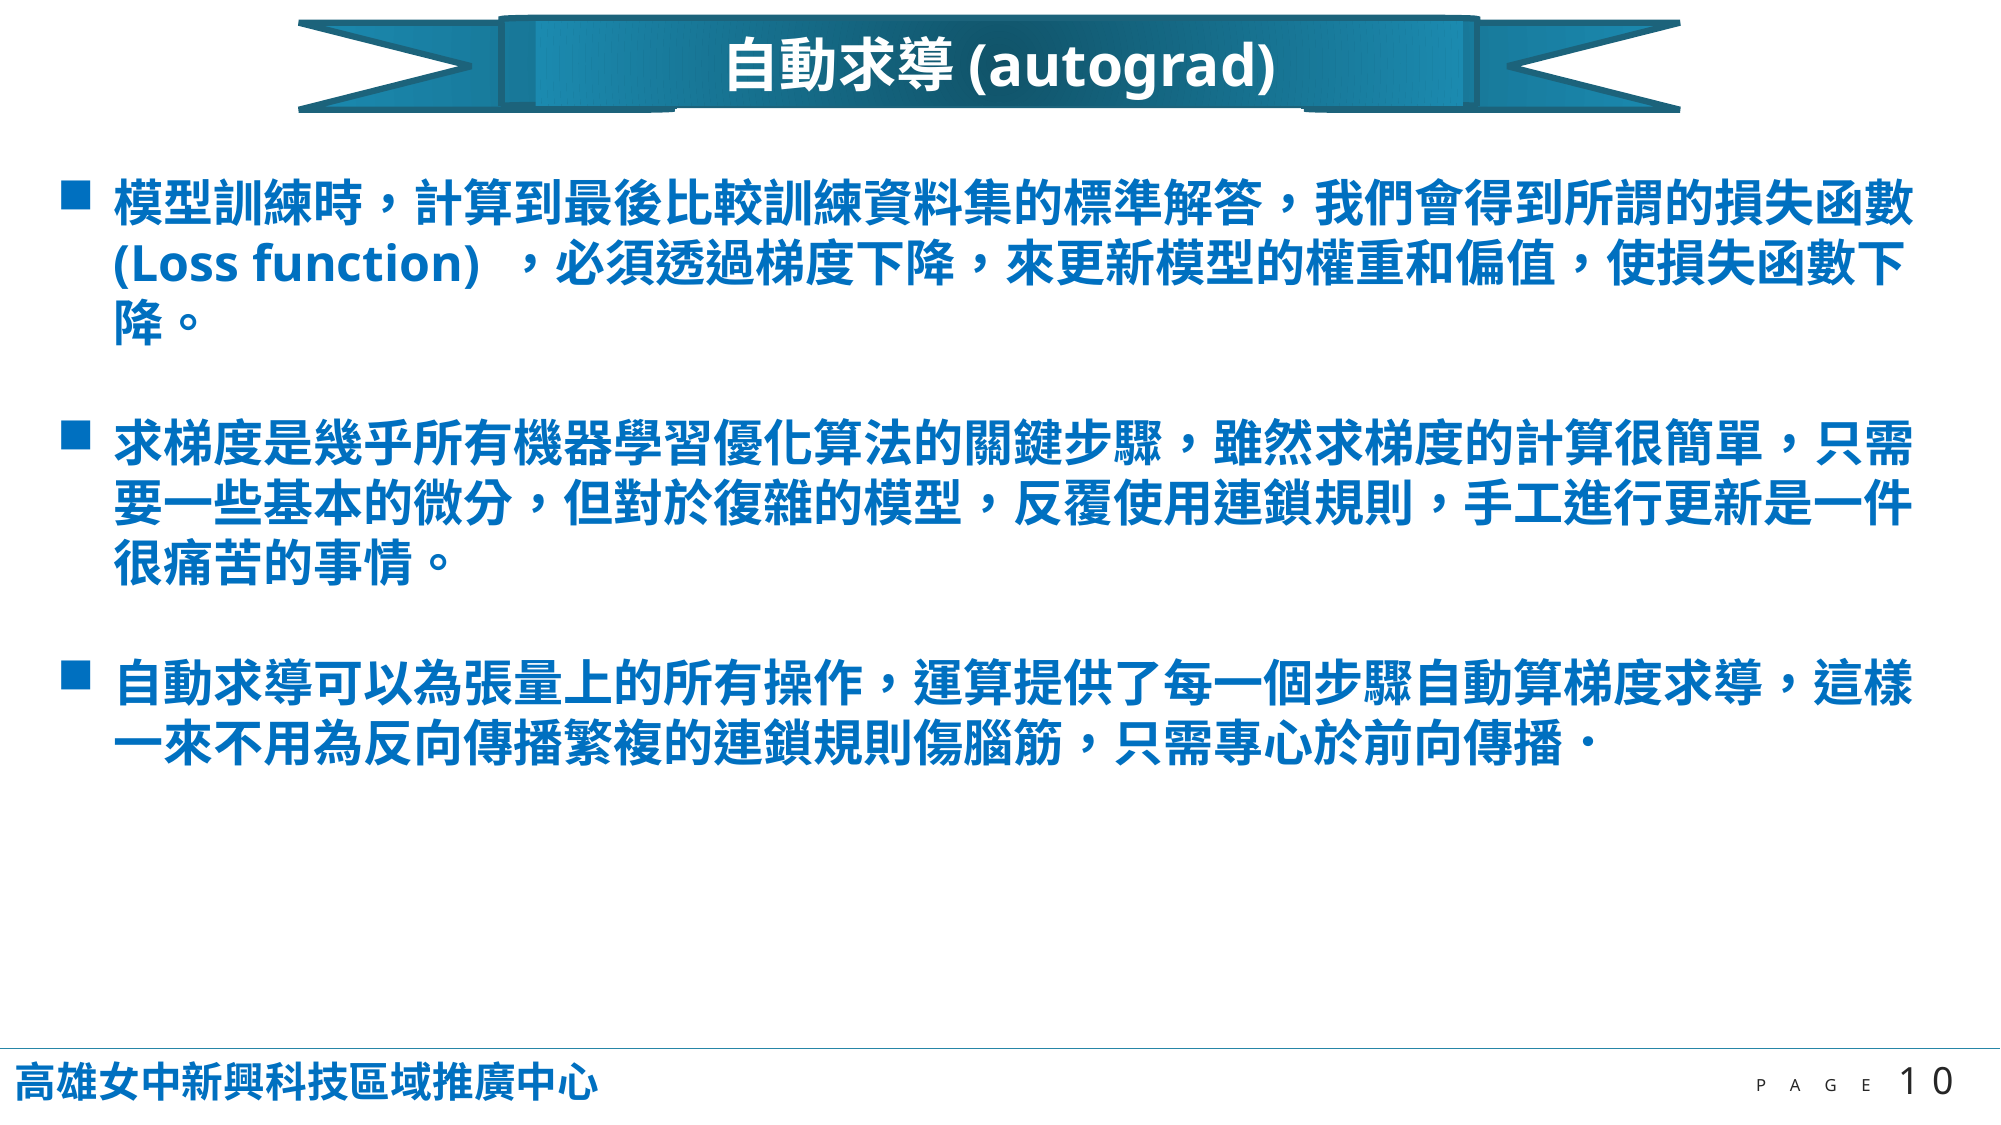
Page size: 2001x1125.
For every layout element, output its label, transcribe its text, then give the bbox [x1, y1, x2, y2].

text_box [298, 17, 1680, 110]
text_box 高雄女中新興科技區域推廣中心 [0, 1049, 636, 1113]
text_box 模型訓練時，計算到最後比較訓練資料集的標準解答，我們會得到所謂的損失函數(Loss function) ，必須透過梯度下降，來更新模型的權重和偏值，使損失函數下降。 求梯度是幾乎所有機器學習優化算法的關鍵步驟，雖然求梯度的計算很簡單，只需要一些基本的微分，但對於復雜的模型，反覆使用連鎖規則，手工進行更新是一件很痛苦的事情。 自動求導可以為張量上的所有操作，運算提供了每一個步驟自動算梯度求導，這樣一來不用為反向傳播繁複的連鎖規則傷腦筋，只需專心於前向傳播． [42, 164, 1956, 780]
